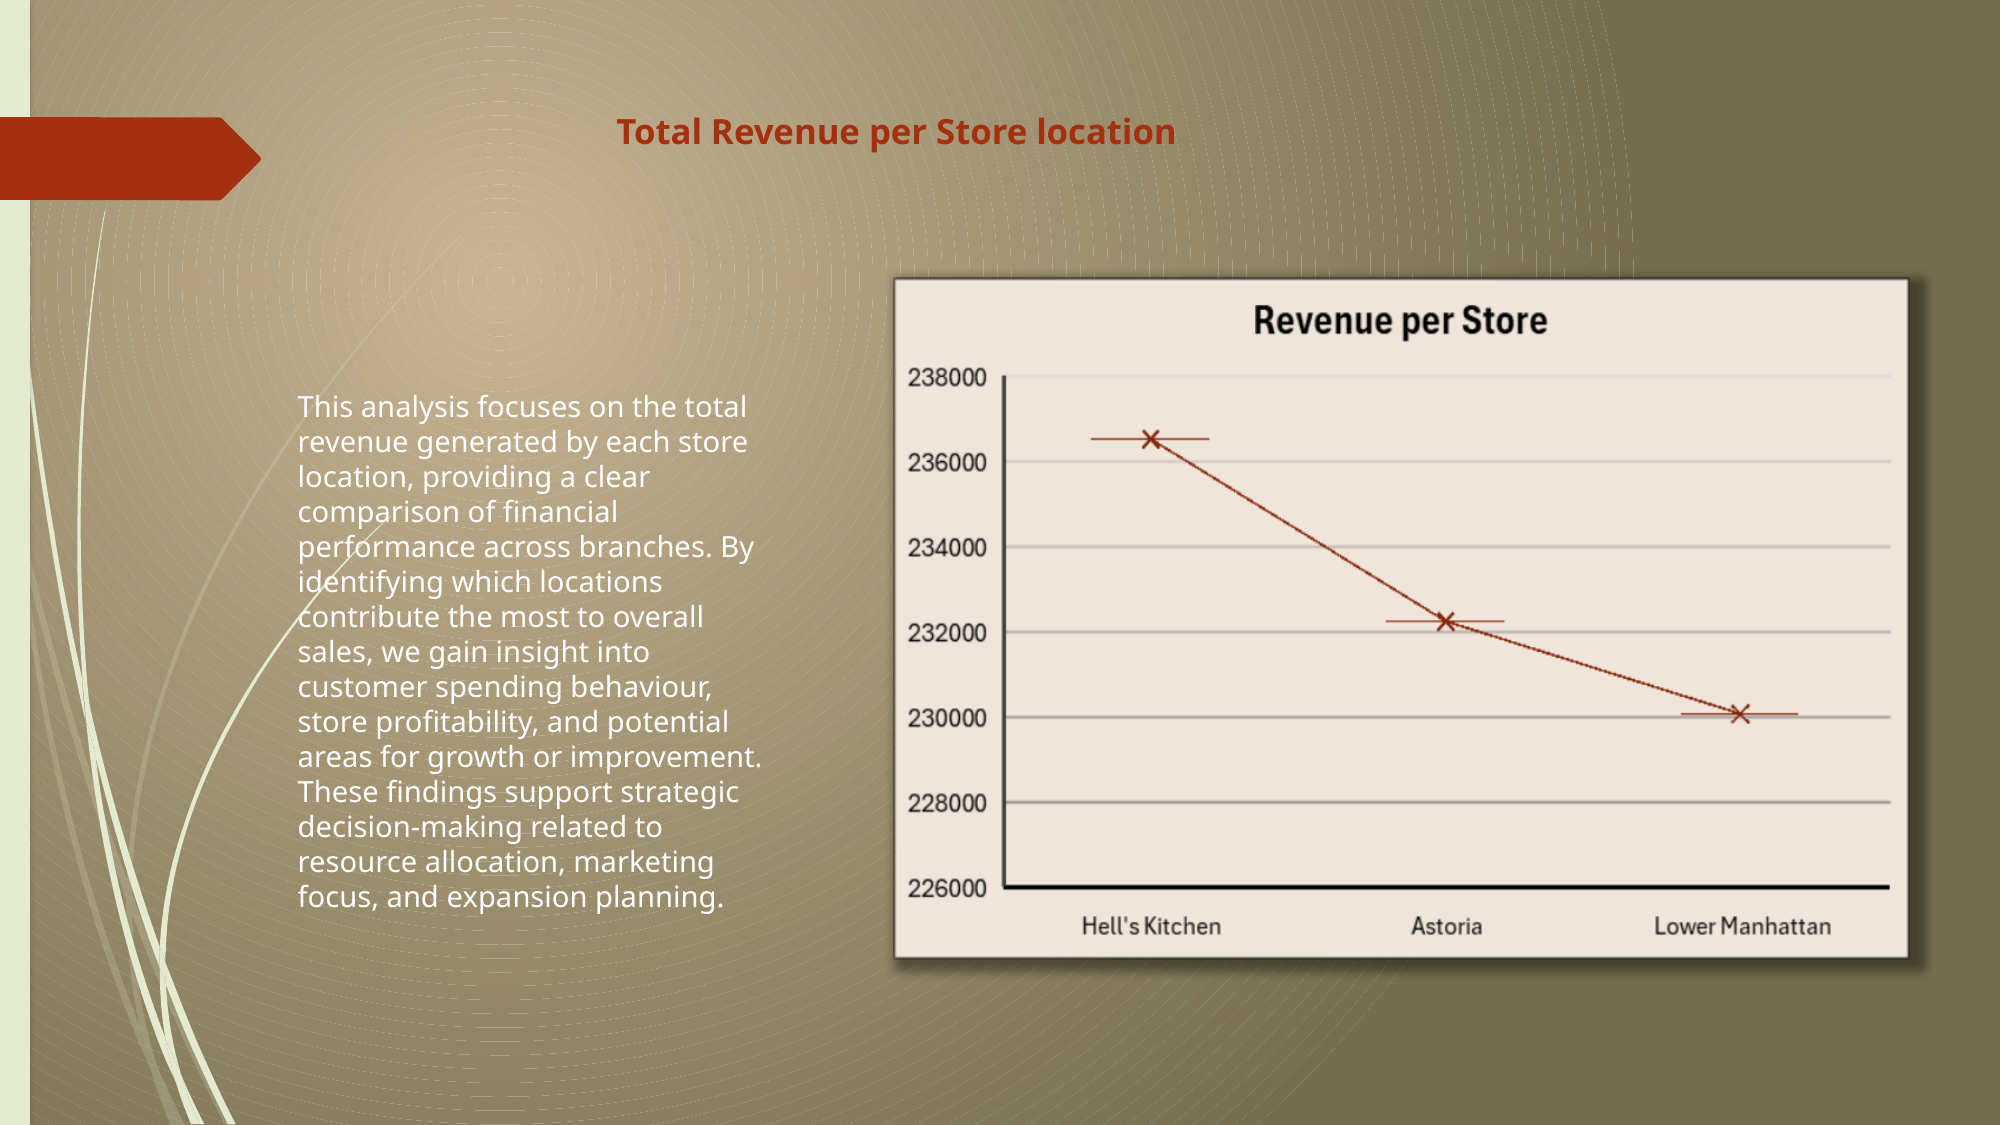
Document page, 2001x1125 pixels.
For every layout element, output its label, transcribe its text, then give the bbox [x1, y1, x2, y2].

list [893, 277, 1910, 961]
title Total Revenue per Store location [601, 102, 1400, 186]
text_box This analysis focuses on the total revenue generated by each store location, providing a clear comparison of financial performance across branches. By identifying which locations contribute the most to overall sales, we gain insight into customer spending behaviour, store profitability, and potential areas for growth or improvement. These findings support strategic decision-making related to resource allocation, marketing focus, and expansion planning. [282, 381, 783, 921]
